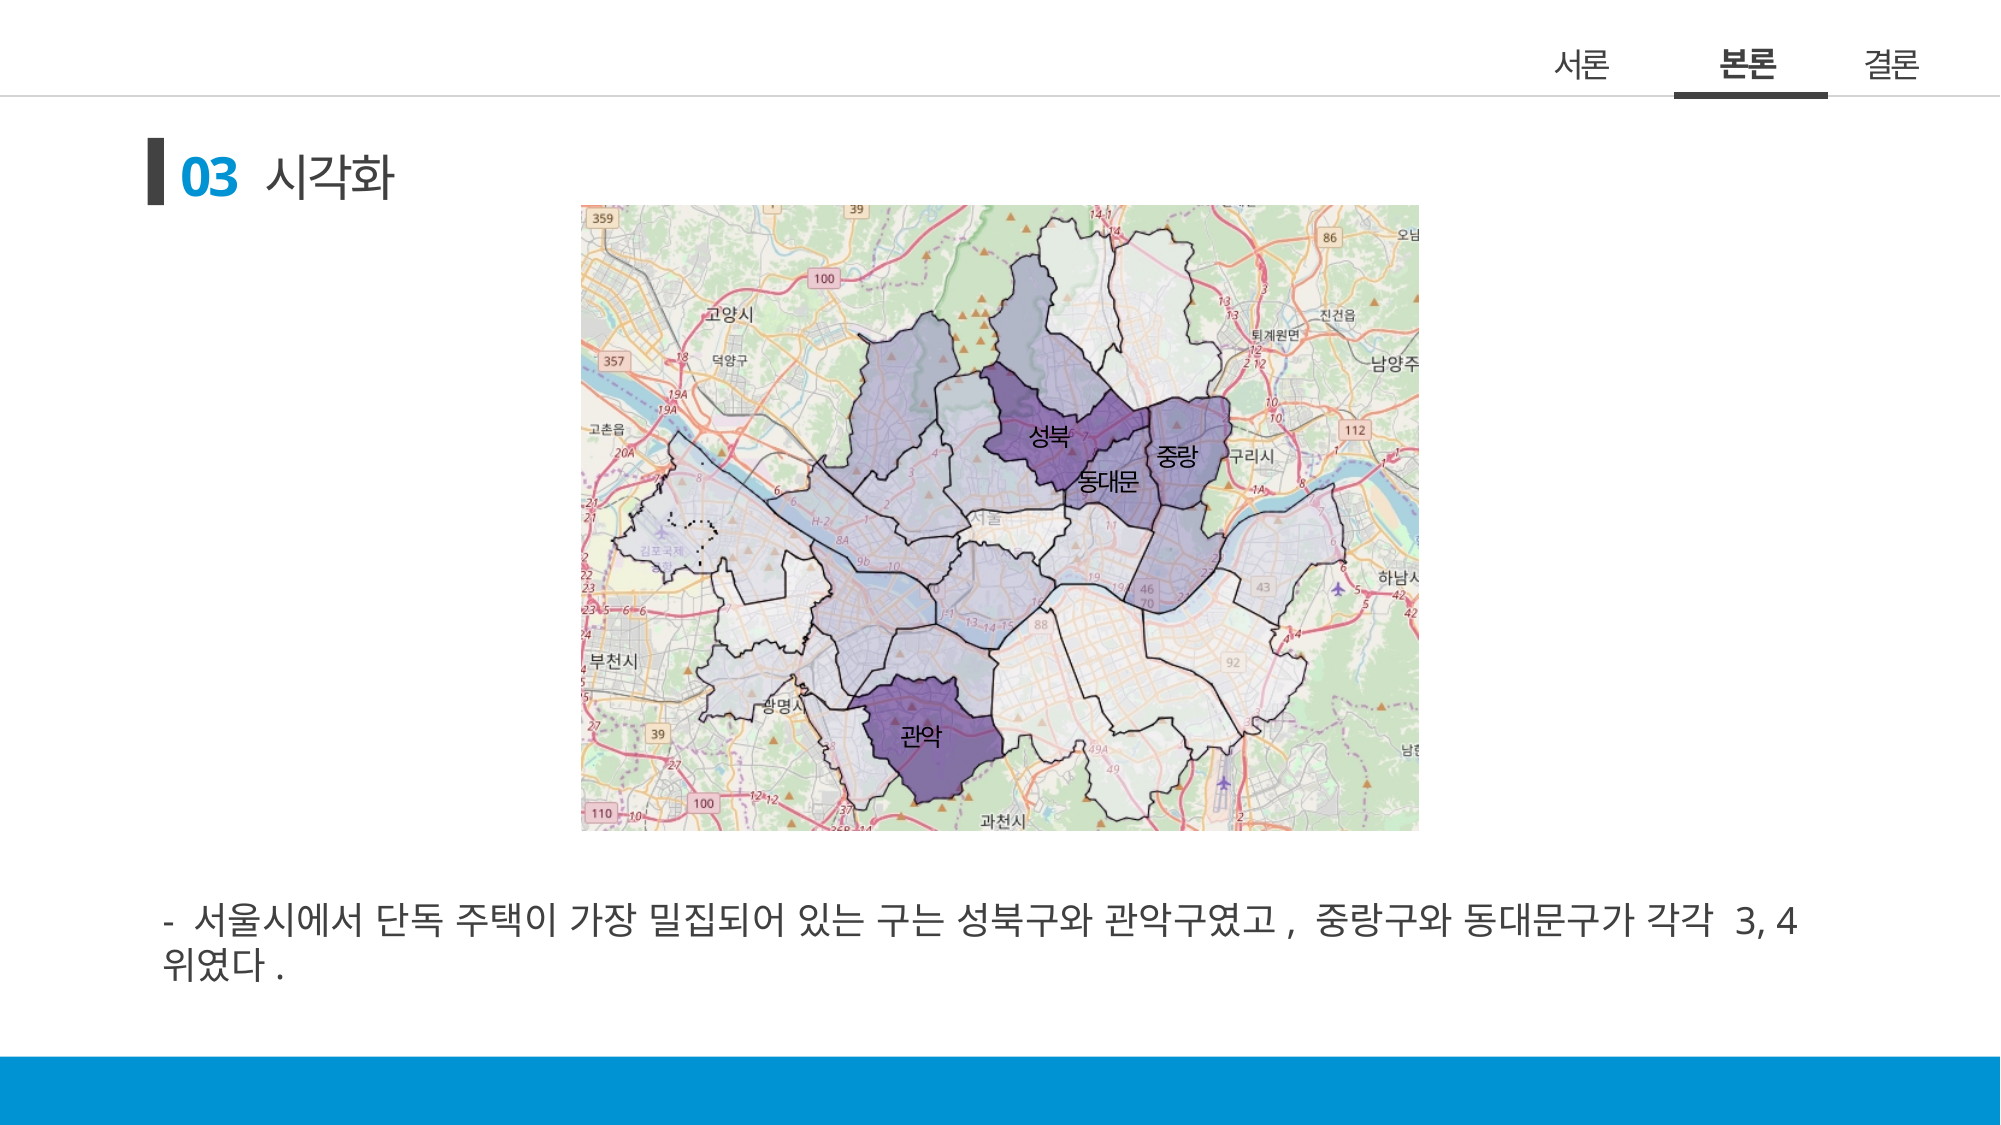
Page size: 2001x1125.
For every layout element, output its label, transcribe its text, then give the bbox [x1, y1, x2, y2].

text_box 본론 [1705, 35, 1793, 90]
text_box 결론 [1848, 37, 1936, 92]
text_box 03 시각화 [165, 135, 411, 215]
text_box - 서울시에서 단독 주택이 가장 밀집되어 있는 구는 성북구와 관악구였고, 중랑구와 동대문구가 각각 3, 4위였다. [147, 889, 1879, 994]
picture [581, 205, 1419, 831]
text_box [147, 137, 165, 206]
text_box [0, 1056, 2000, 1125]
text_box 서론 [1538, 37, 1627, 92]
